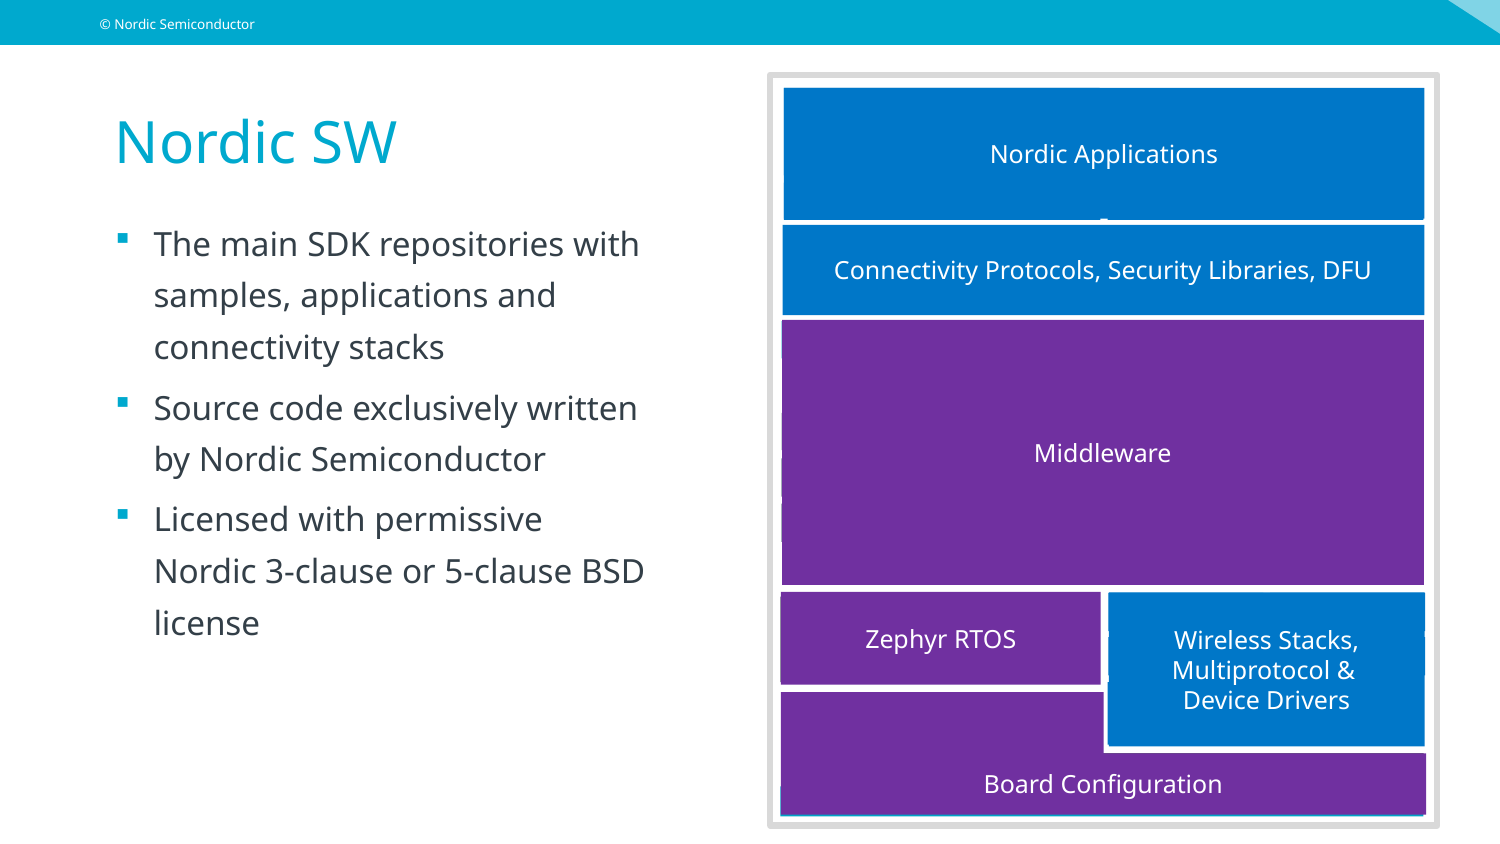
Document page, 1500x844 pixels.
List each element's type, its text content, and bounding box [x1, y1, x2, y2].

text_box Nordic SW [99, 95, 767, 236]
text_box The main SDK repositories with samples, applications and connectivity stacks Source code exclusively written by Nordic Semiconductor Licensed with permissive Nordic 3-clause or 5-clause BSD license [100, 203, 743, 772]
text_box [769, 74, 1438, 827]
